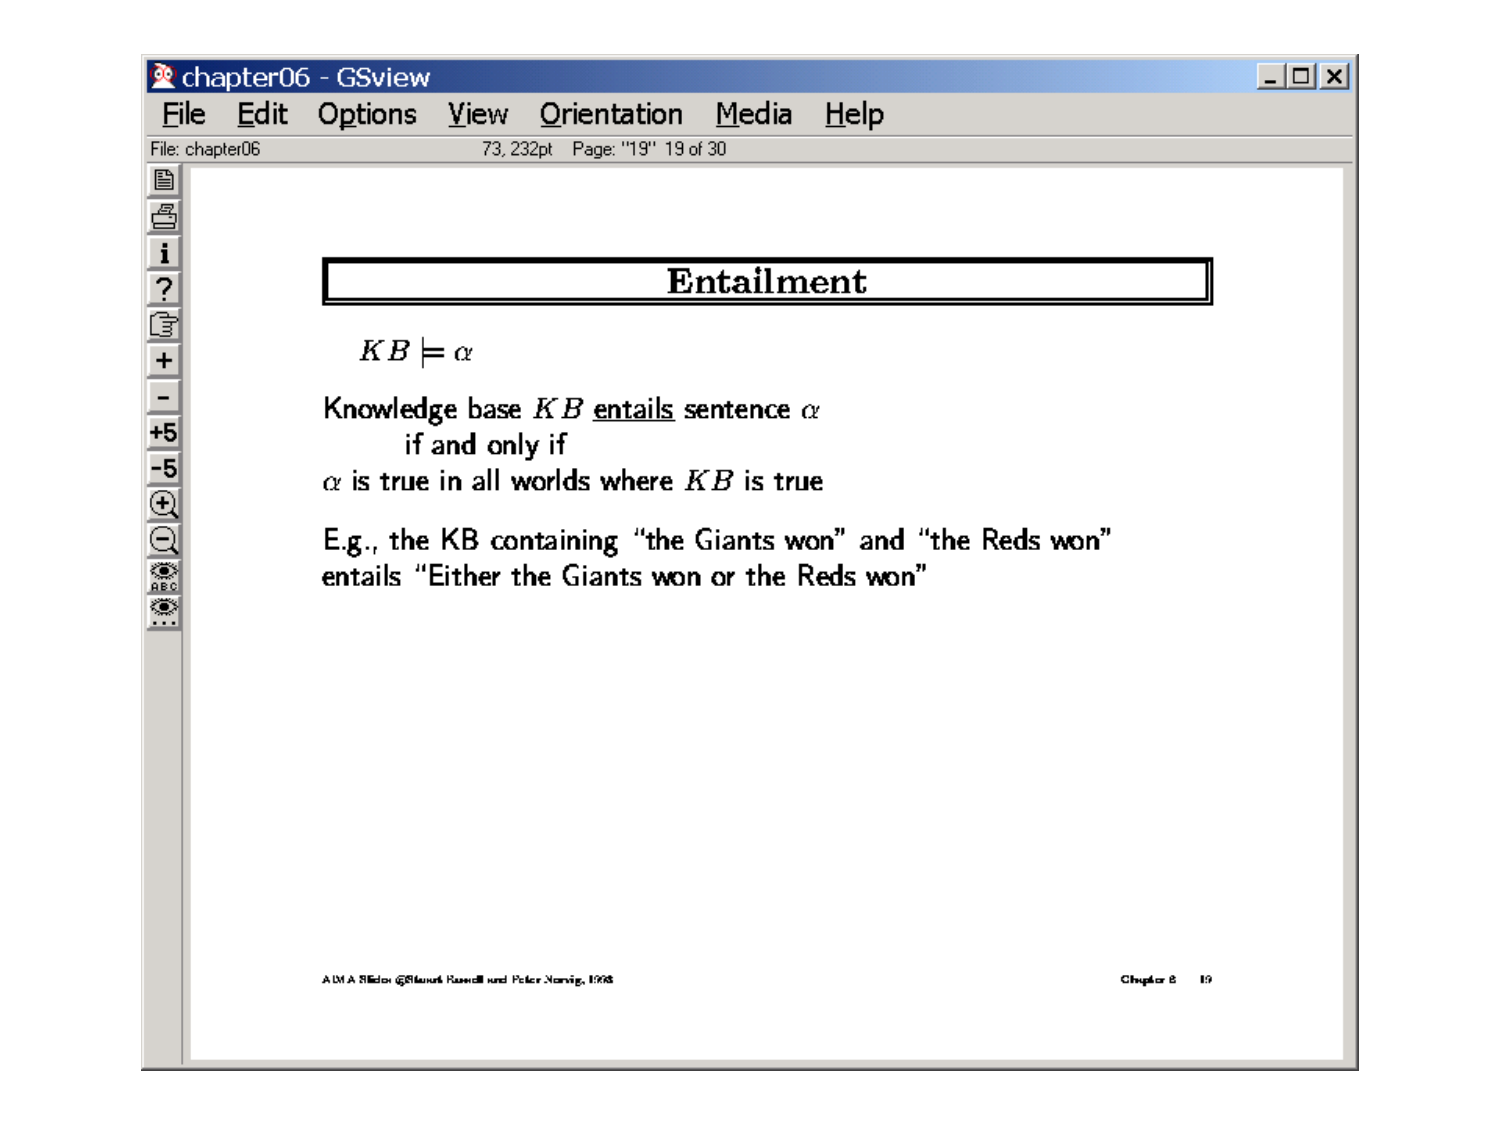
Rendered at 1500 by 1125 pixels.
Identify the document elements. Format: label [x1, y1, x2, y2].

picture [141, 54, 1359, 1071]
